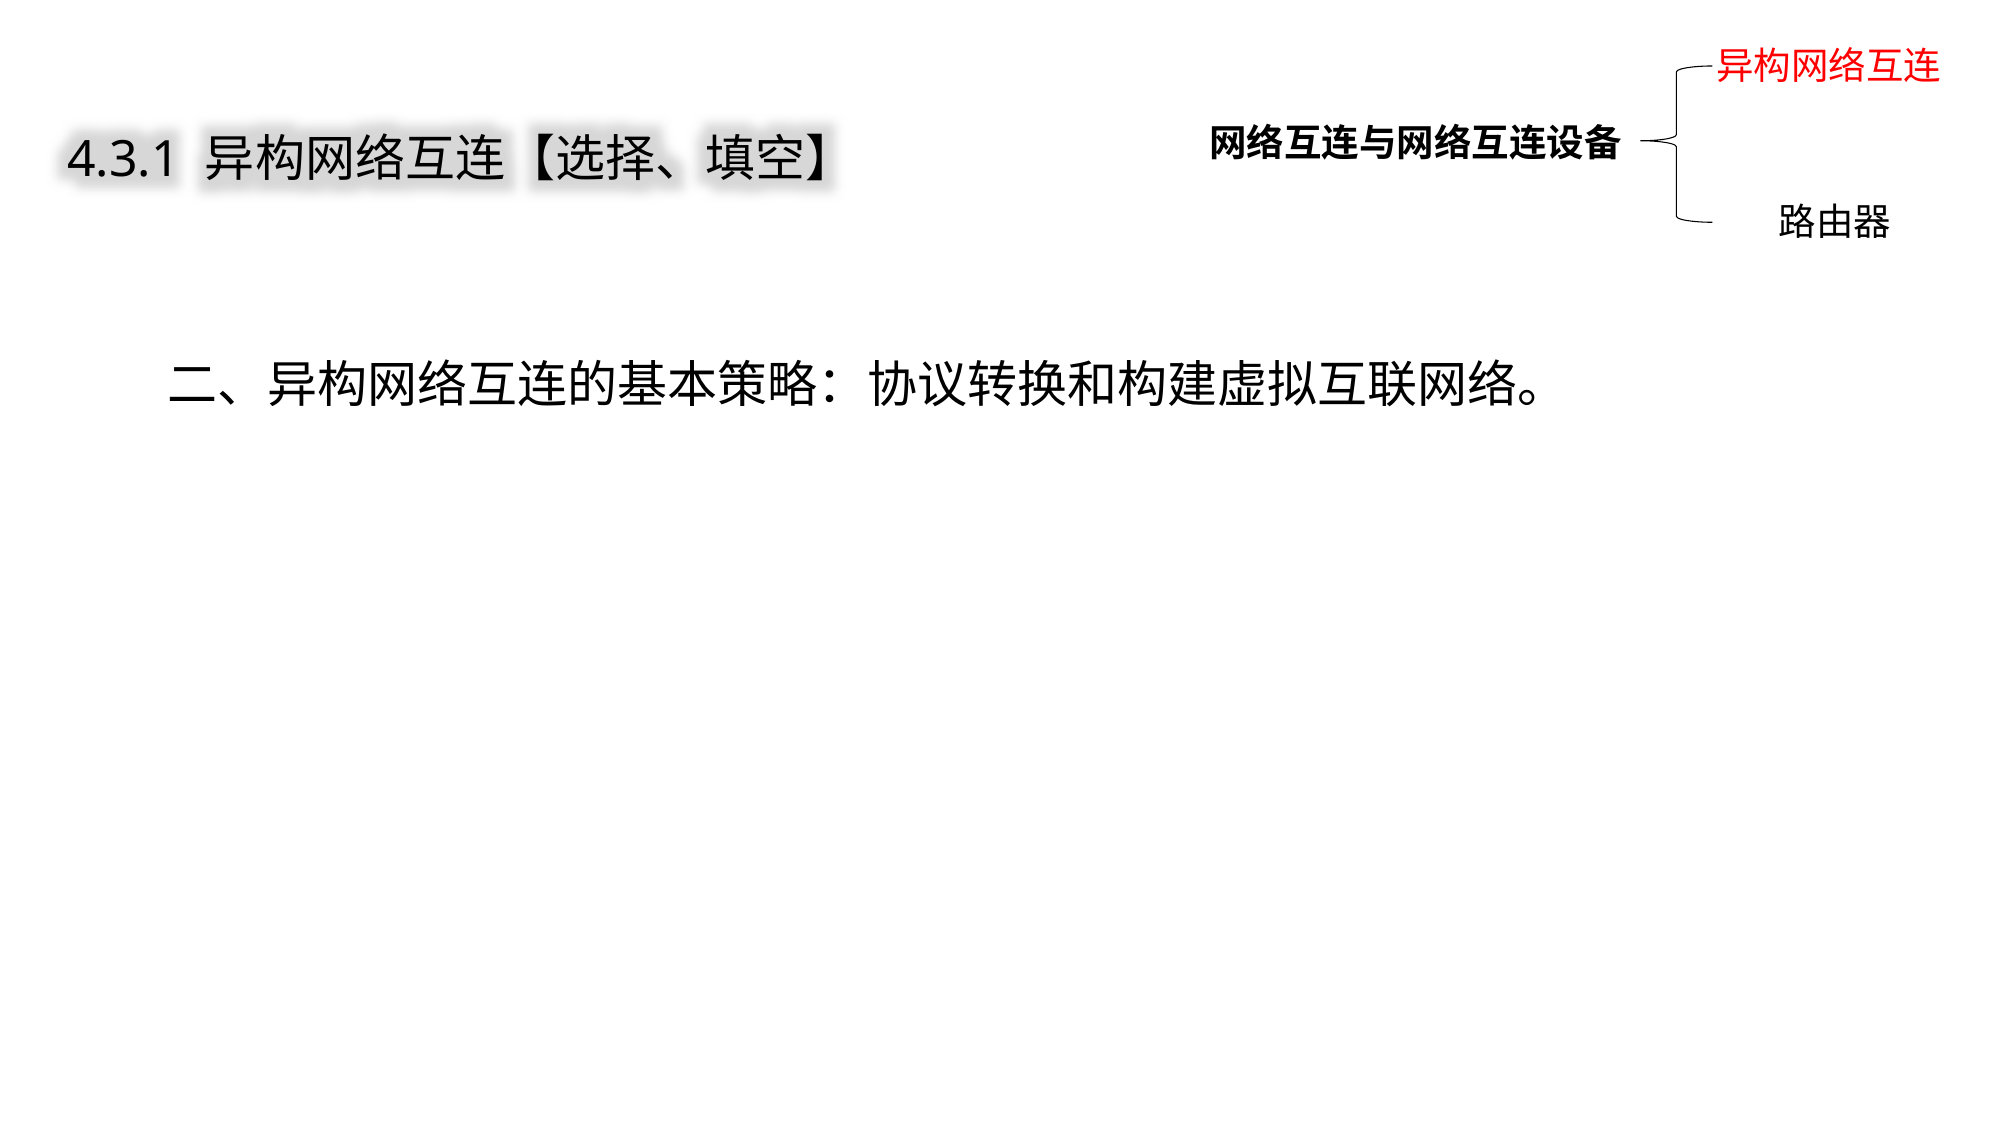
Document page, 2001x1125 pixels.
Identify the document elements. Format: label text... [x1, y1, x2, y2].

text_box 二、异构网络互连的基本策略：协议转换和构建虚拟互联网络。 [152, 315, 1794, 511]
text_box 4.3.1 异构网络互连【选择、填空】 [49, 63, 875, 220]
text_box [1190, 46, 1958, 251]
